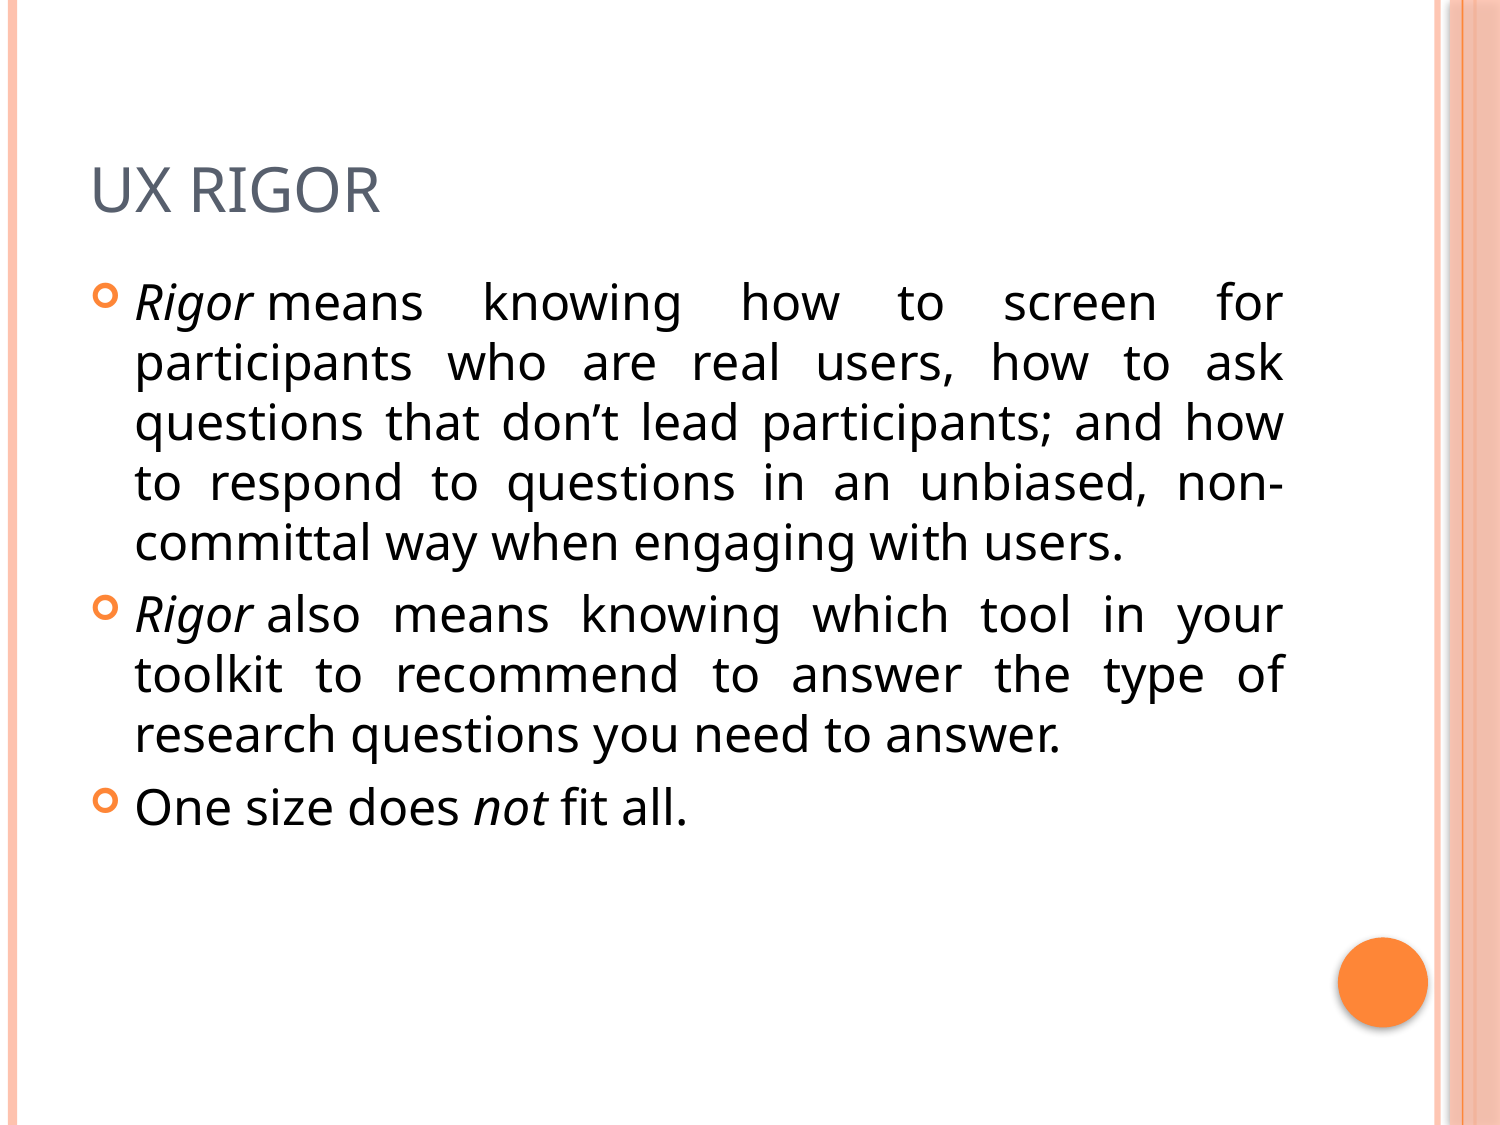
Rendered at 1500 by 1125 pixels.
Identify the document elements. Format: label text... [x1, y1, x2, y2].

list Rigor means knowing how to screen for participants who are real users, how to ask questions that don’t lead participants; and how to respond to questions in an unbiased, non-committal way when engaging with users. Rigor also means knowing which tool in your toolkit to recommend to answer the type of research questions you need to answer. One size does not fit all. [75, 262, 1300, 1062]
title UX rigor [75, 45, 1300, 233]
